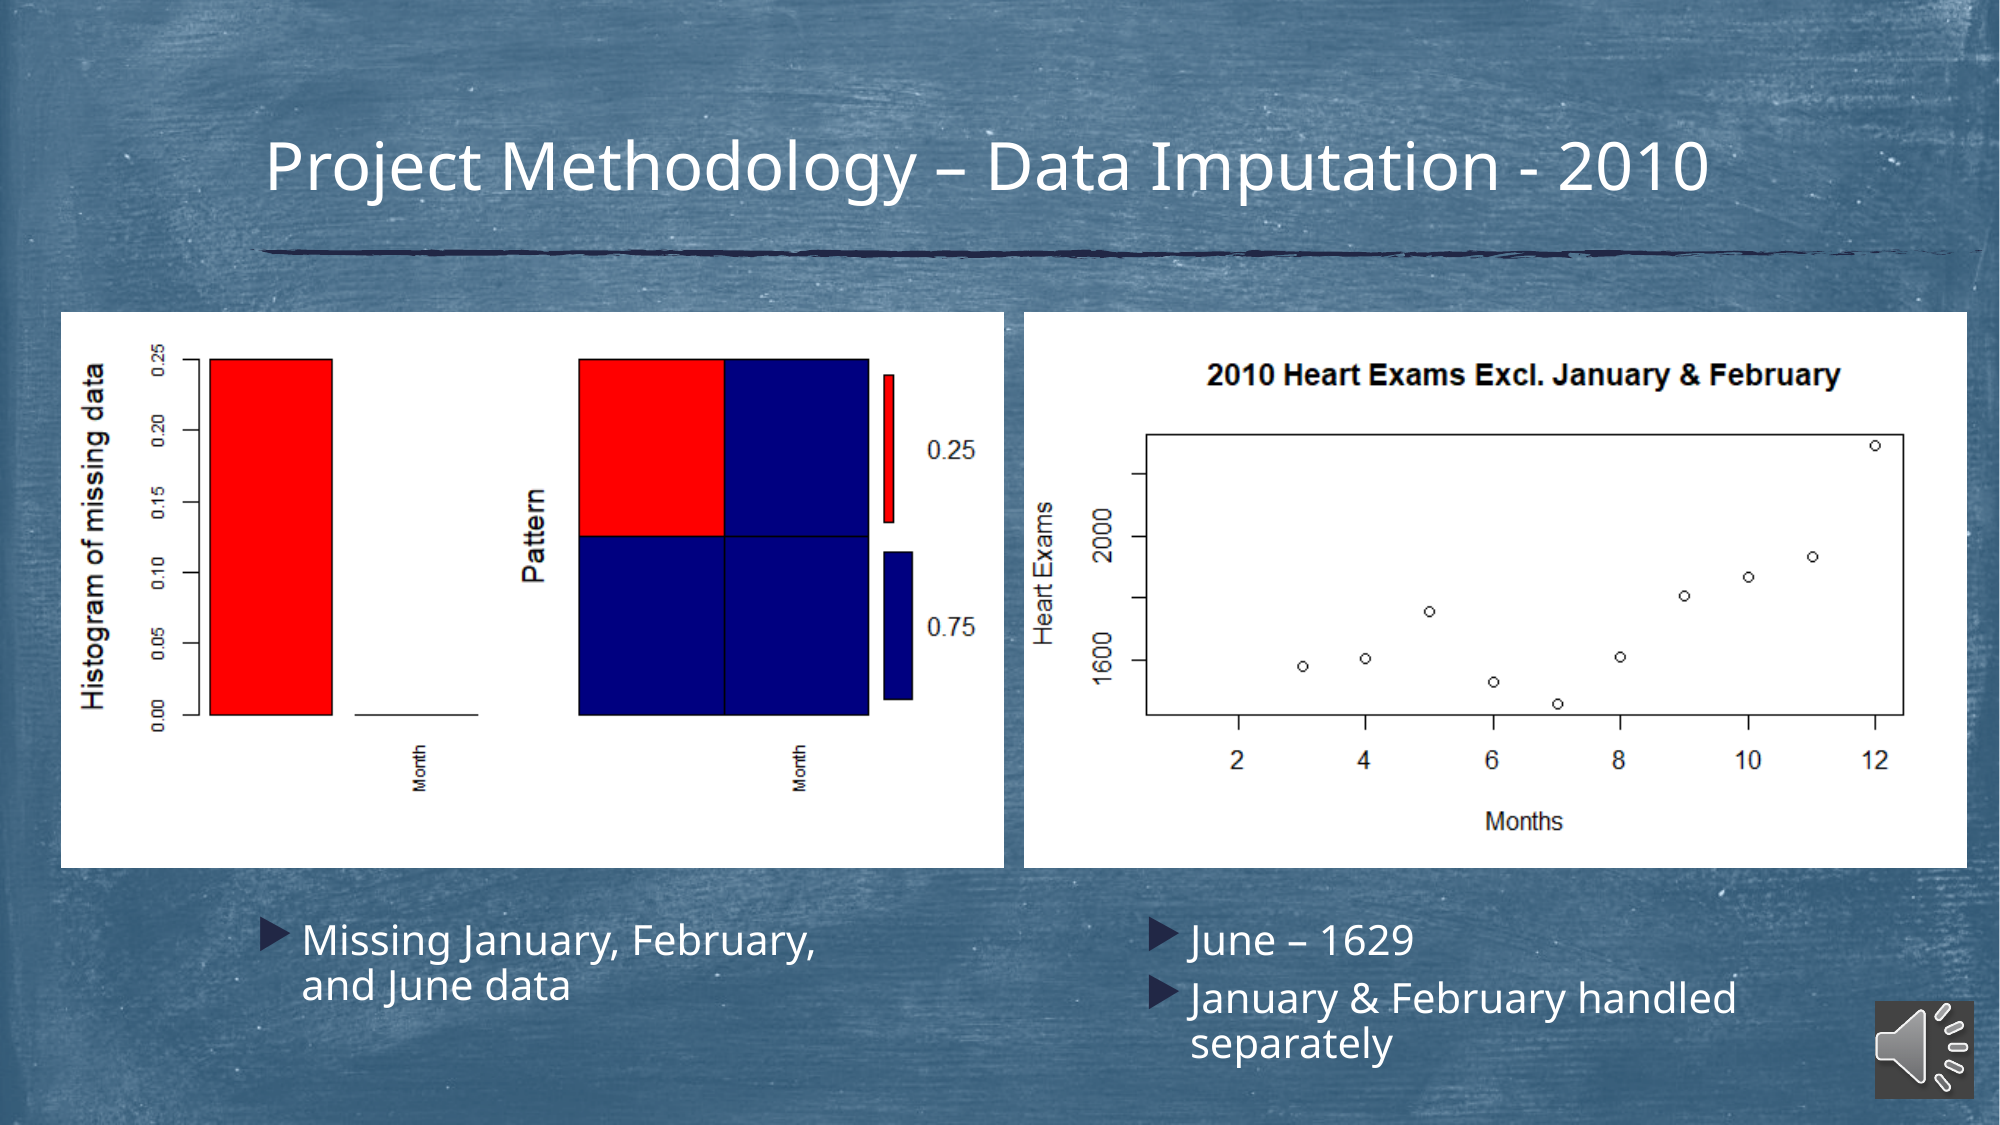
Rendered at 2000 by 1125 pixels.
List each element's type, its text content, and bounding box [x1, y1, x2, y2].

picture [61, 312, 1004, 868]
title Project Methodology – Data Imputation - 2010 [249, 45, 1750, 213]
text_box June – 1629 January & February handled separately [1080, 912, 1805, 1120]
picture [1024, 312, 1967, 868]
list Missing January, February, and June data [191, 912, 917, 1121]
picture [1875, 1000, 1974, 1100]
